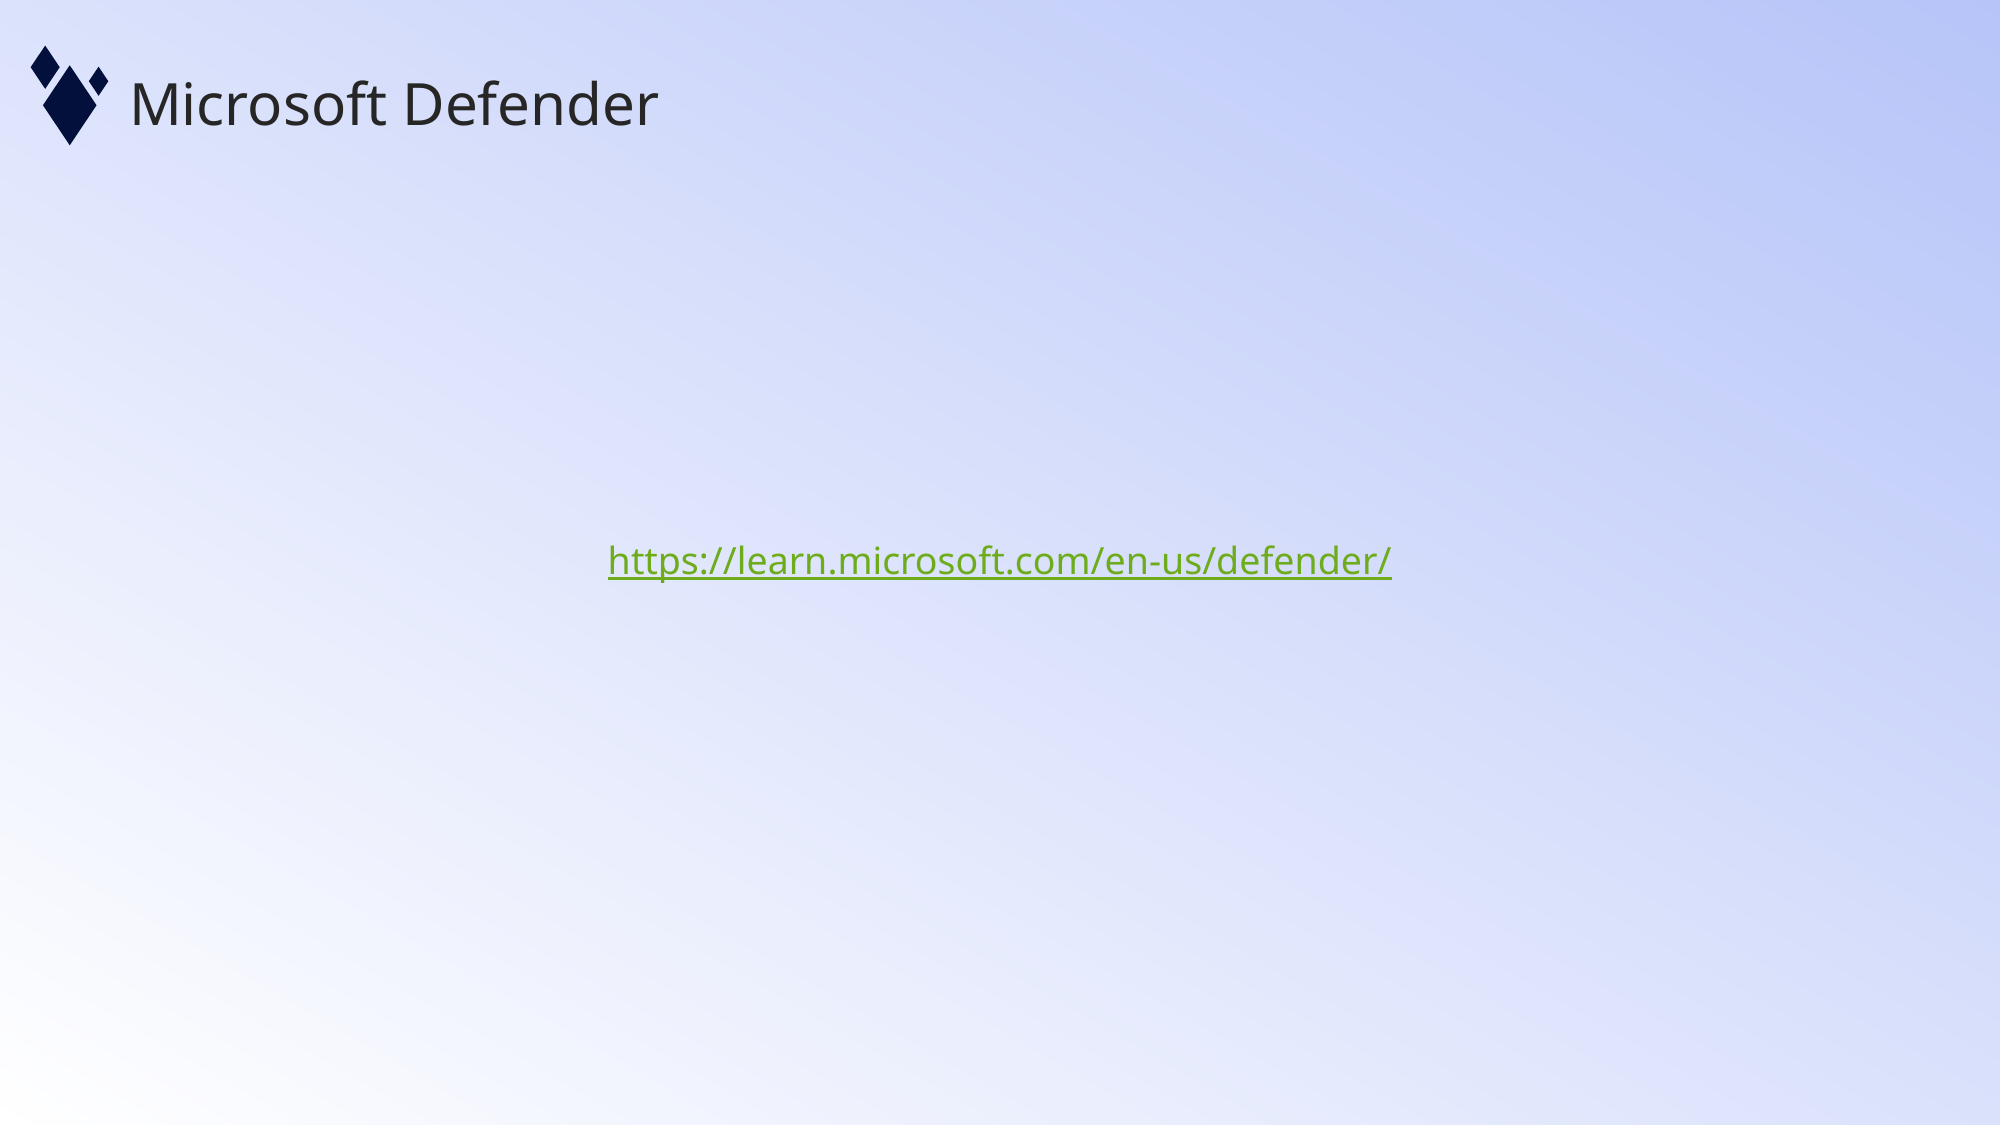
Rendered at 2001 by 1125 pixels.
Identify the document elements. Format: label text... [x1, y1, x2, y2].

text_box https://learn.microsoft.com/en-us/defender/ [0, 0, 2000, 1125]
text_box Microsoft Defender [129, 63, 1880, 140]
text_box [88, 66, 109, 96]
text_box [42, 65, 97, 146]
text_box [30, 45, 60, 89]
